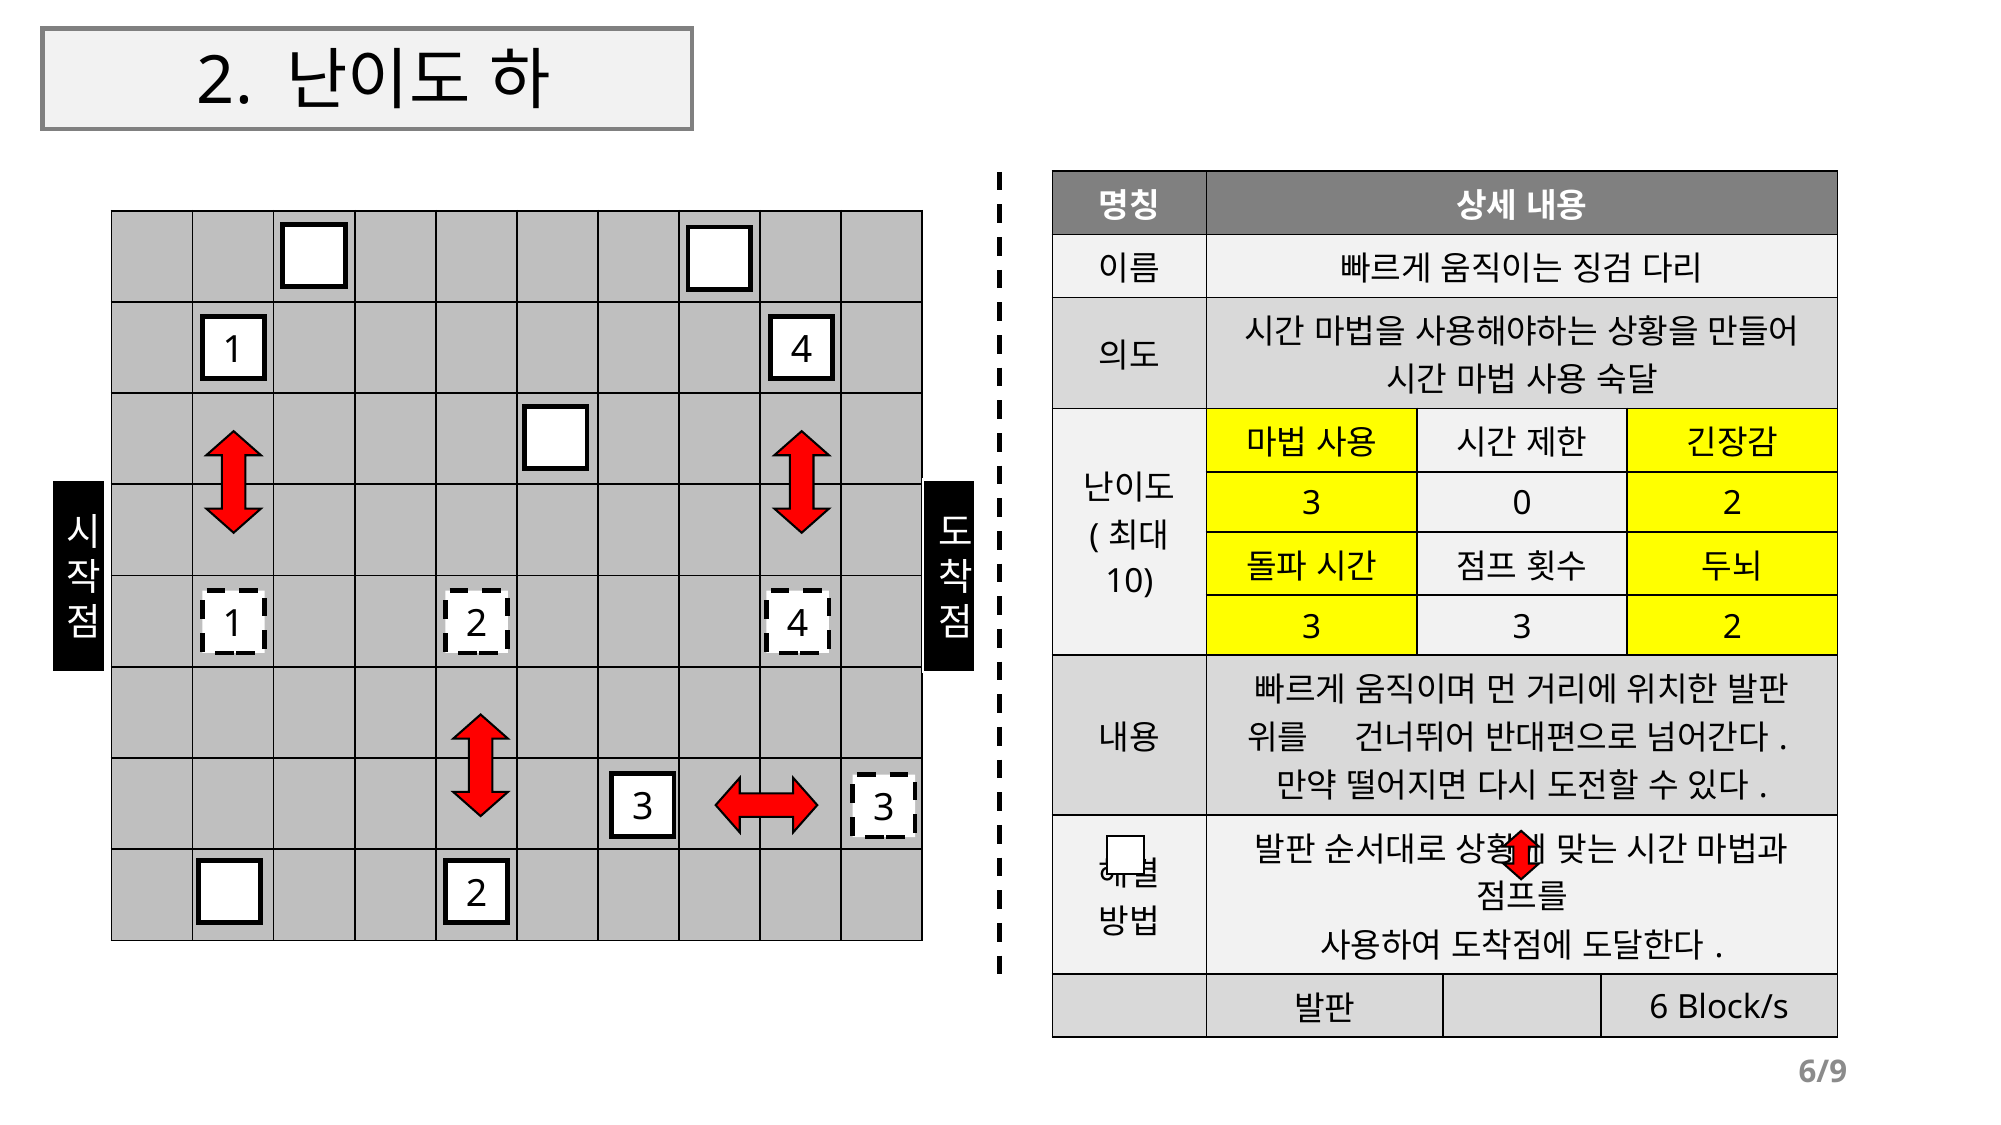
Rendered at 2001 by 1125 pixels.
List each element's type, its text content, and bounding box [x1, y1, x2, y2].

title 2. 난이도 하 [63, 27, 685, 126]
table_cell [356, 303, 435, 392]
text_box 3 [610, 773, 675, 837]
table_cell [680, 850, 759, 940]
table_cell [761, 668, 840, 757]
table_cell [274, 303, 354, 392]
table_cell [356, 485, 435, 575]
table_cell 긴장감 [1628, 409, 1837, 471]
text_box 2 [444, 859, 509, 924]
table_header [356, 212, 435, 301]
table_header [599, 212, 678, 301]
table_header [437, 212, 516, 301]
table_cell [274, 485, 354, 575]
text_box 2 [444, 590, 509, 654]
table_cell [112, 759, 192, 848]
table_cell 빠르게 움직이며 먼 거리에 위치한 발판 위를 건너뛰어 반대편으로 넘어간다. 만약 떨어지면 다시 도전할 수 있다. [1207, 656, 1837, 814]
text_box 도착 점 [922, 478, 976, 673]
table_cell [518, 303, 597, 392]
table_cell [274, 668, 354, 757]
table_cell [193, 759, 273, 848]
text_box [450, 713, 511, 818]
table_cell [437, 303, 516, 392]
table_cell [518, 576, 597, 666]
table_cell [437, 485, 516, 575]
table_cell [356, 759, 435, 848]
table_cell [193, 576, 273, 666]
table_header [842, 212, 921, 301]
text_box 4 [765, 590, 830, 654]
table_cell [761, 303, 840, 392]
table_cell 이름 [1053, 235, 1206, 297]
table_cell [274, 759, 354, 848]
table_cell 두뇌 [1628, 533, 1837, 594]
table_header [761, 212, 840, 301]
table_cell 마법 사용 [1207, 409, 1416, 471]
table_header [274, 212, 354, 301]
table_cell [1053, 975, 1206, 1036]
table_cell 난이도 (최대 10) [1053, 409, 1206, 654]
table_cell 점프 횟수 [1418, 533, 1626, 594]
text_box [524, 405, 588, 470]
table_cell [761, 850, 840, 940]
table_cell [842, 850, 921, 940]
text_box [687, 226, 751, 290]
table_cell [680, 485, 759, 575]
table_cell [356, 668, 435, 757]
text_box 4 [769, 315, 834, 380]
text_box [197, 859, 262, 924]
text_box [1500, 829, 1542, 881]
table_cell [356, 394, 435, 483]
table_cell 의도 [1053, 298, 1206, 408]
table_cell [518, 668, 597, 757]
table_cell [356, 850, 435, 940]
table_cell 3 [1207, 596, 1416, 654]
text_box 3 [852, 774, 916, 838]
table_cell [599, 394, 678, 483]
table_cell [274, 850, 354, 940]
table_cell [761, 485, 840, 575]
table_cell 3 [1418, 596, 1626, 654]
table_cell [599, 668, 678, 757]
table_cell 0 [1418, 473, 1626, 531]
text_box [1106, 835, 1145, 875]
text_box [771, 429, 832, 535]
table_cell 돌파 시간 [1207, 533, 1416, 594]
table_cell [356, 576, 435, 666]
table_cell [112, 303, 192, 392]
table_cell [842, 394, 921, 483]
table_cell [680, 303, 759, 392]
table_cell [437, 759, 516, 848]
table_cell [437, 576, 516, 666]
table_cell [842, 668, 921, 757]
table_cell [274, 394, 354, 483]
table_cell [842, 759, 921, 848]
table_cell [842, 303, 921, 392]
table_cell [518, 850, 597, 940]
table_cell 발판 순서대로 상황에 맞는 시간 마법과 점프를 사용하여 도착점에 도달한다. [1207, 816, 1837, 973]
table_cell [518, 394, 597, 483]
table_header [112, 212, 192, 301]
table_cell [680, 576, 759, 666]
table_header [193, 212, 273, 301]
table_cell [193, 303, 273, 392]
table_cell 시간 제한 [1418, 409, 1626, 471]
table_cell [680, 394, 759, 483]
table_cell [518, 759, 597, 848]
text_box [282, 223, 346, 288]
text_box 시 작 점 [51, 478, 107, 673]
table_cell 시간 마법을 사용해야하는 상황을 만들어 시간 마법 사용 숙달 [1207, 298, 1837, 408]
table_cell [599, 485, 678, 575]
table_cell [193, 668, 273, 757]
table_cell [680, 668, 759, 757]
table_cell 해결 방법 [1053, 816, 1206, 973]
table_cell [761, 576, 840, 666]
table_cell [193, 485, 273, 575]
table_header 상세 내용 [1207, 172, 1837, 234]
text_box 1 [201, 590, 266, 654]
table_cell [680, 759, 759, 848]
text_box 1 [201, 315, 266, 380]
text_box [203, 429, 264, 535]
table_cell 발판 [1207, 975, 1442, 1036]
table_cell [112, 850, 192, 940]
table_cell 2 [1628, 596, 1837, 654]
table_cell [112, 394, 192, 483]
table_cell 2 [1628, 473, 1837, 531]
table_header [518, 212, 597, 301]
table_cell [842, 485, 921, 575]
table_cell [761, 759, 840, 848]
table_cell [437, 850, 516, 940]
text_box [714, 775, 819, 836]
table_cell 내용 [1053, 656, 1206, 814]
table_cell [1444, 975, 1600, 1036]
table_header [680, 212, 759, 301]
table_cell 6 Block/s [1602, 975, 1837, 1036]
table_cell [112, 485, 192, 575]
table_cell [599, 576, 678, 666]
table_cell [274, 576, 354, 666]
table_cell [437, 668, 516, 757]
table_cell [599, 303, 678, 392]
table_cell [599, 850, 678, 940]
table_cell [518, 485, 597, 575]
table_cell [112, 668, 192, 757]
table_cell [193, 394, 273, 483]
table_cell [112, 576, 192, 666]
table_cell [437, 394, 516, 483]
table_cell 빠르게 움직이는 징검 다리 [1207, 235, 1837, 297]
table_cell 3 [1207, 473, 1416, 531]
table_header 명칭 [1053, 172, 1206, 234]
table_cell [193, 850, 273, 940]
table_cell [761, 394, 840, 483]
table_cell [842, 576, 921, 666]
table_cell [599, 759, 678, 848]
slide_number 6/9 [1412, 1042, 1863, 1103]
